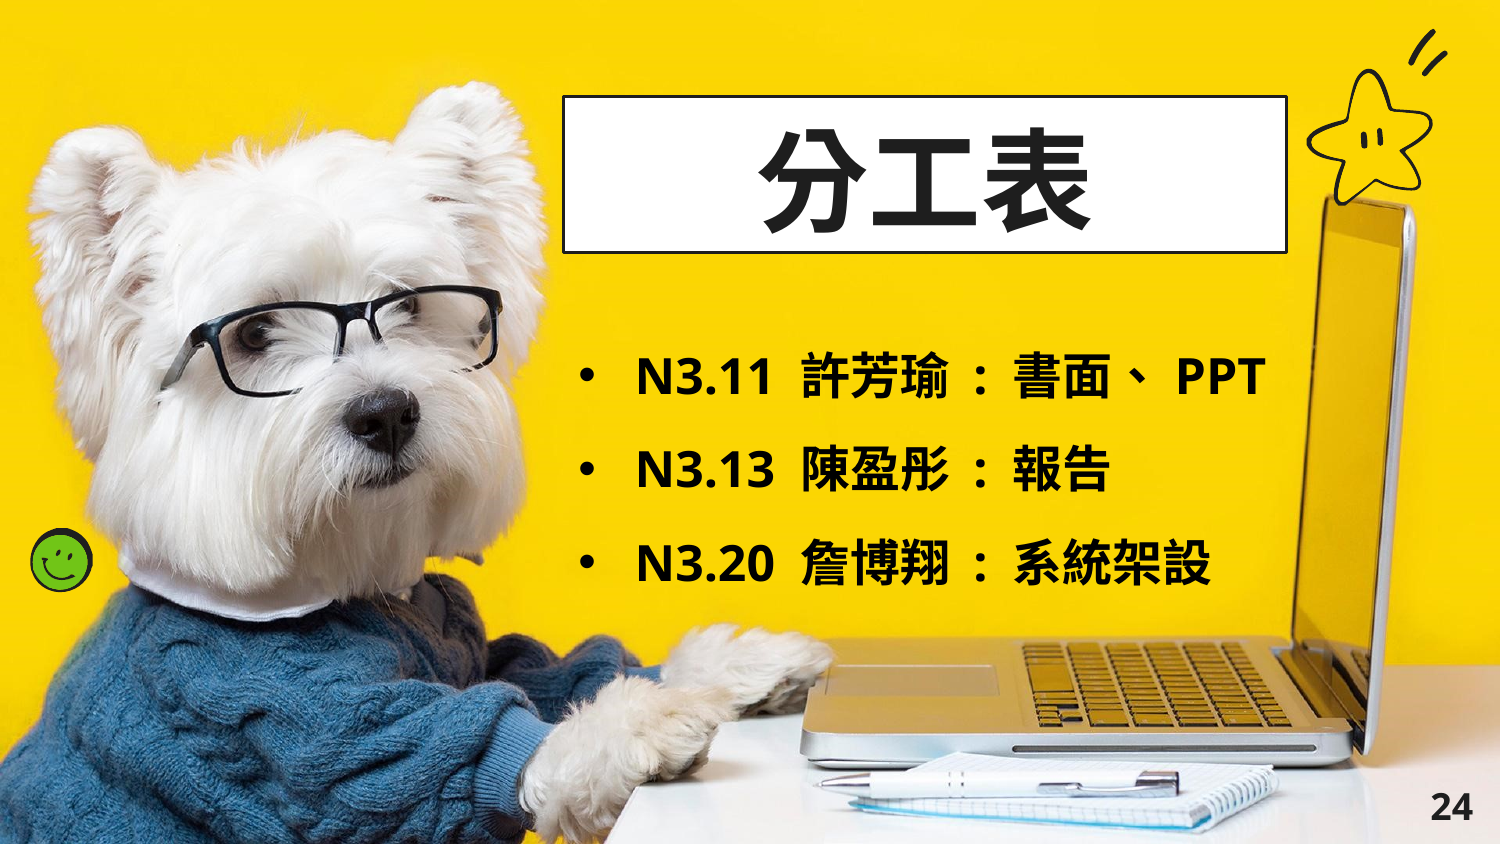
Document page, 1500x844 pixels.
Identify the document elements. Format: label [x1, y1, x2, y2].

text_box [27, 527, 93, 593]
text_box [1306, 28, 1449, 206]
picture [0, 0, 1500, 844]
